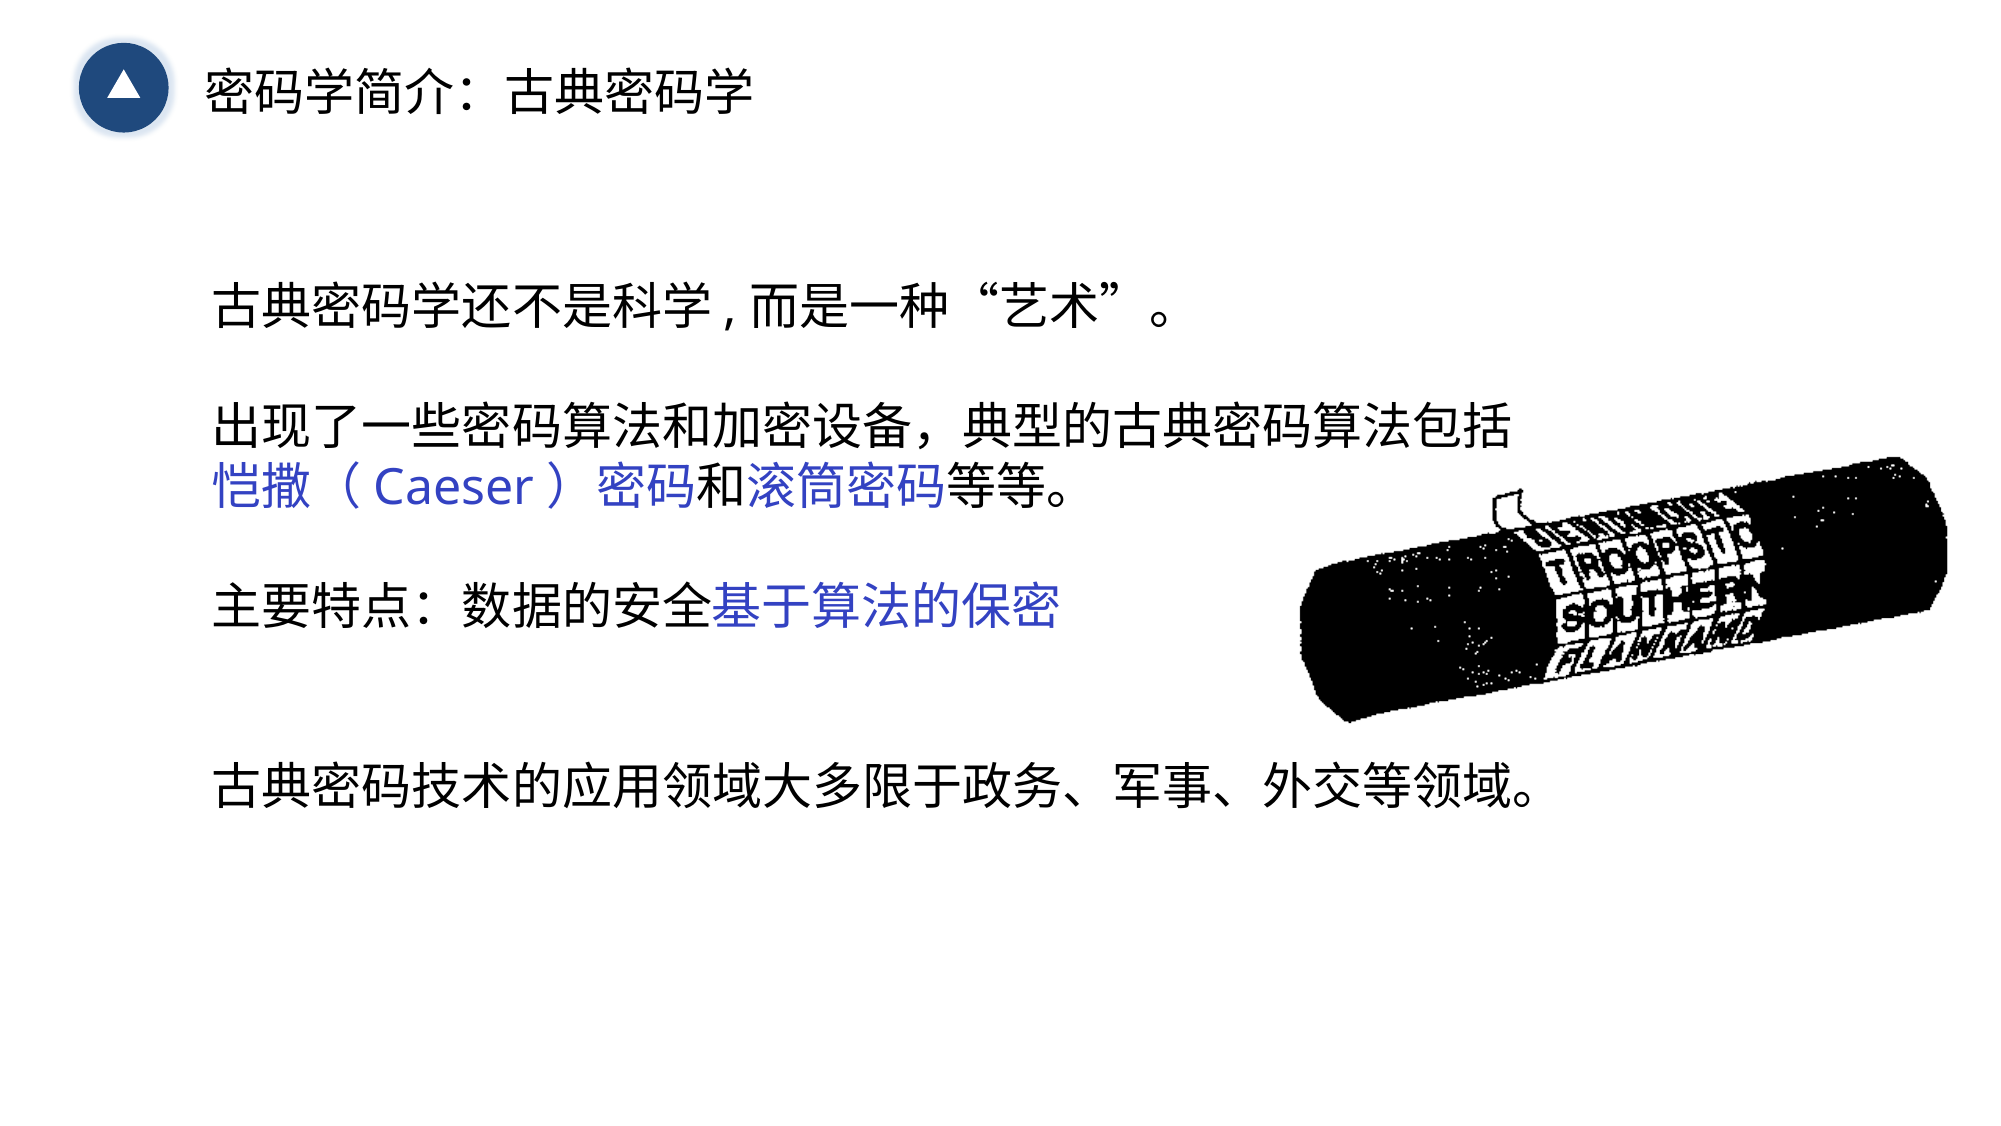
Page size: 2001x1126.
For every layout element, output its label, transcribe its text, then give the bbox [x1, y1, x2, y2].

text_box 密码学简介：古典密码学 [196, 39, 1685, 128]
picture [1250, 432, 2001, 733]
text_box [78, 42, 169, 133]
text_box 古典密码学还不是科学,而是一种“艺术”。 出现了一些密码算法和加密设备，典型的古典密码算法包括 恺撒（Caeser）密码和滚筒密码等等。 主要特点：数据的安全基于算法的保密 古典密码技术的应用领域大多限于政务、军事、外交等领域。 [197, 267, 1745, 822]
